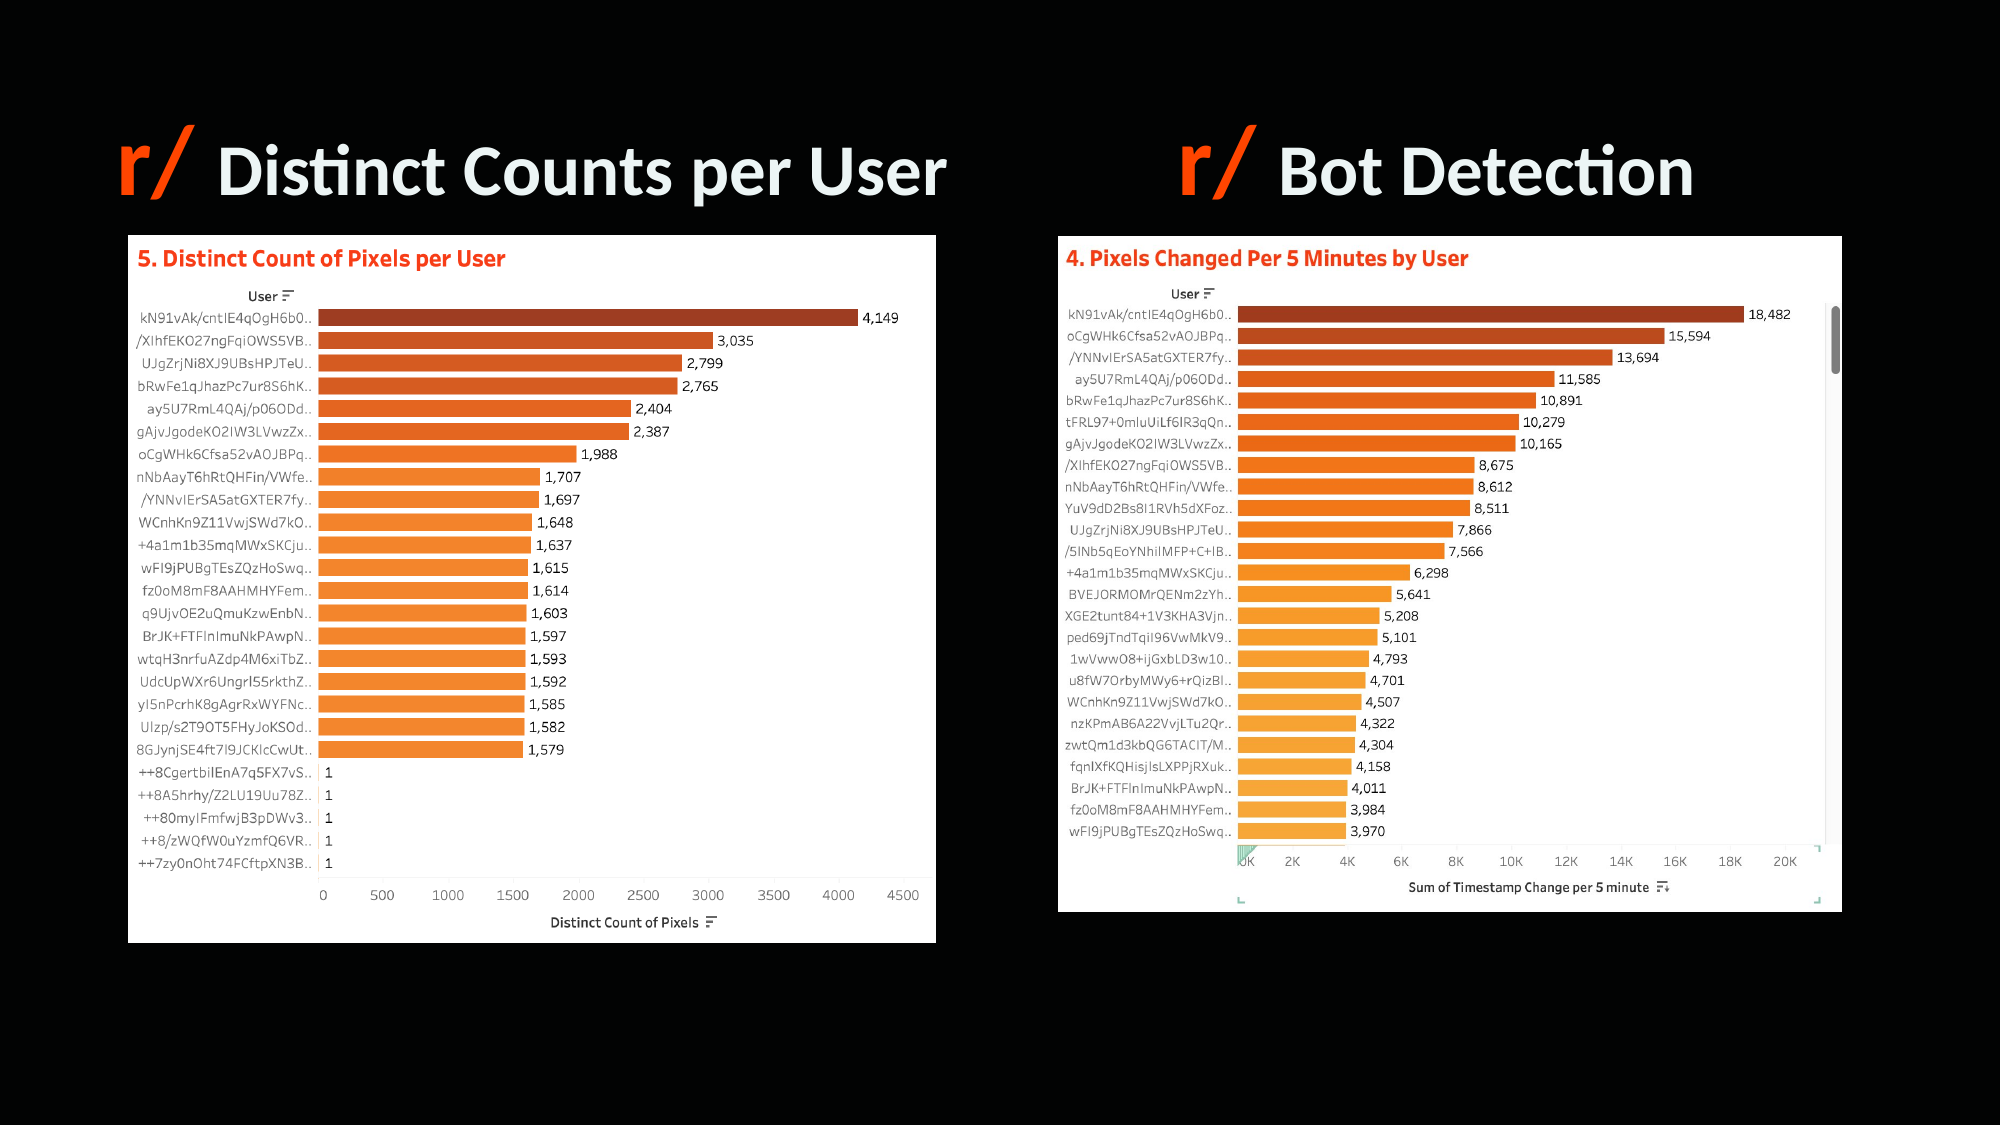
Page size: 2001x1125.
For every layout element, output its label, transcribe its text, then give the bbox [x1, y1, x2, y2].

text_box r/ Bot Detection [935, 88, 1939, 224]
picture [128, 235, 936, 943]
text_box r/ Distinct Counts per User [20, 88, 935, 224]
picture [1058, 236, 1842, 912]
